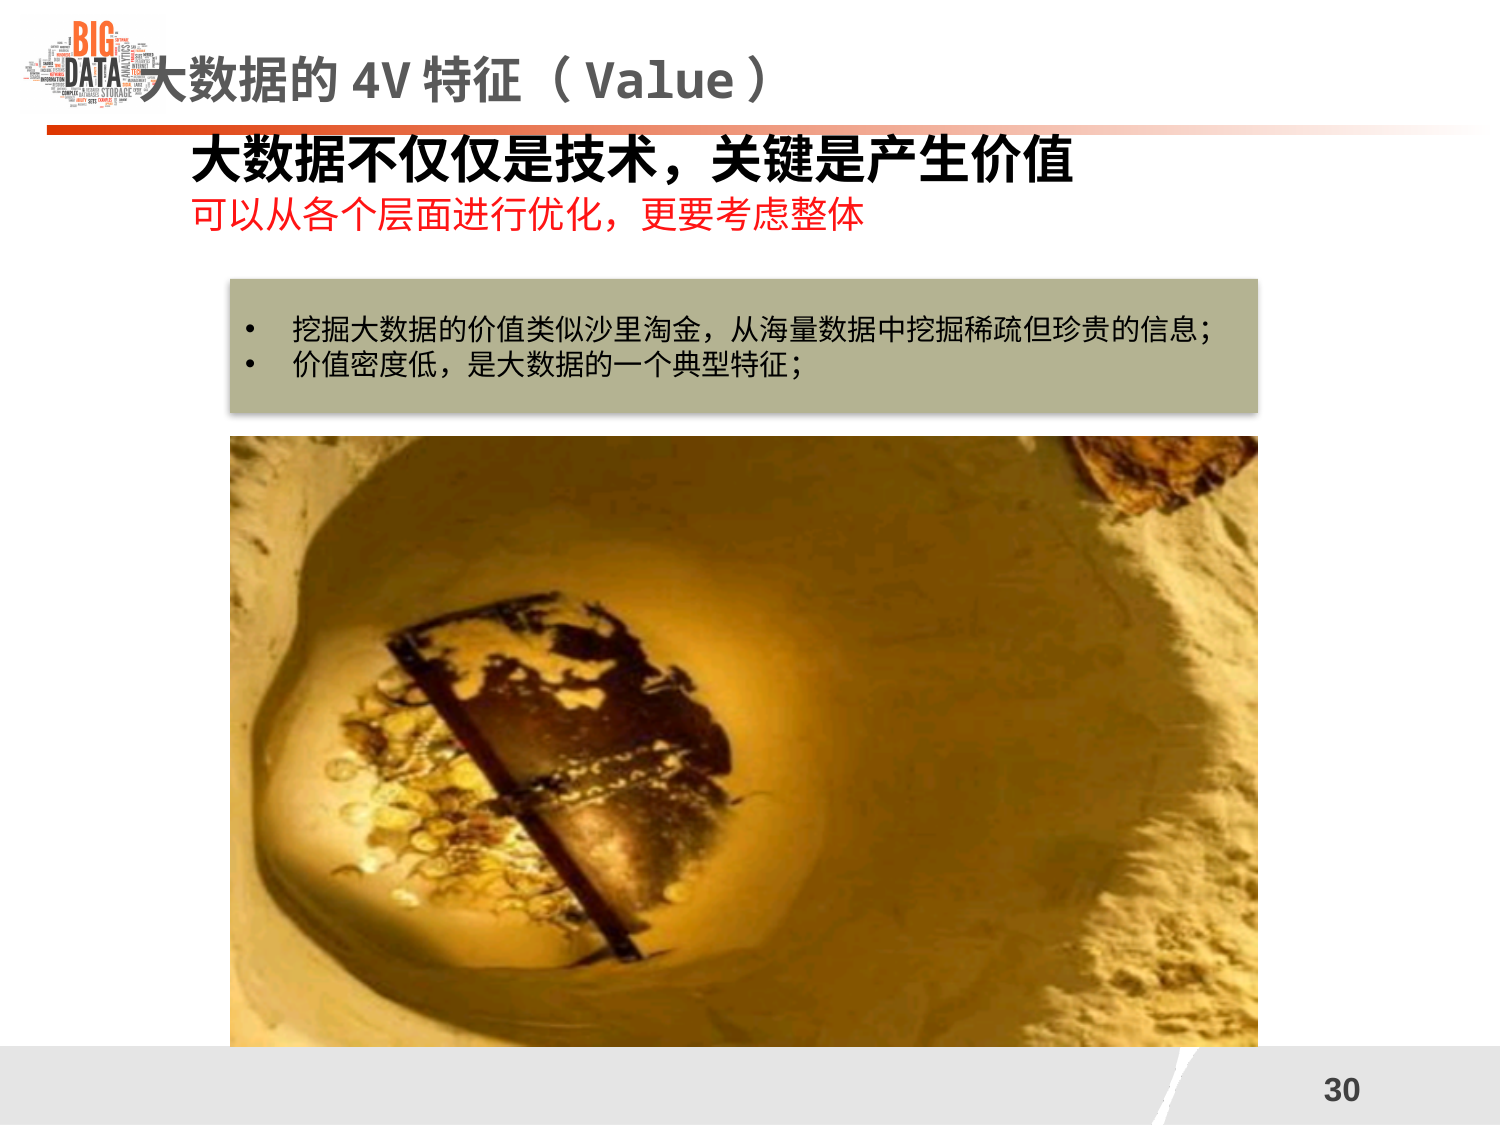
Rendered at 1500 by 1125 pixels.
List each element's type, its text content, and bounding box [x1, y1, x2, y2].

text_box 大数据不仅仅是技术，关键是产生价值 可以从各个层面进行优化，更要考虑整体 [190, 178, 1075, 244]
picture [20, 14, 166, 114]
title 大数据的4V特征（Value） [123, 37, 1436, 120]
picture [0, 436, 1500, 1125]
text_box 挖掘大数据的价值类似沙里淘金，从海量数据中挖掘稀疏但珍贵的信息； 价值密度低，是大数据的一个典型特征； [229, 278, 1259, 414]
